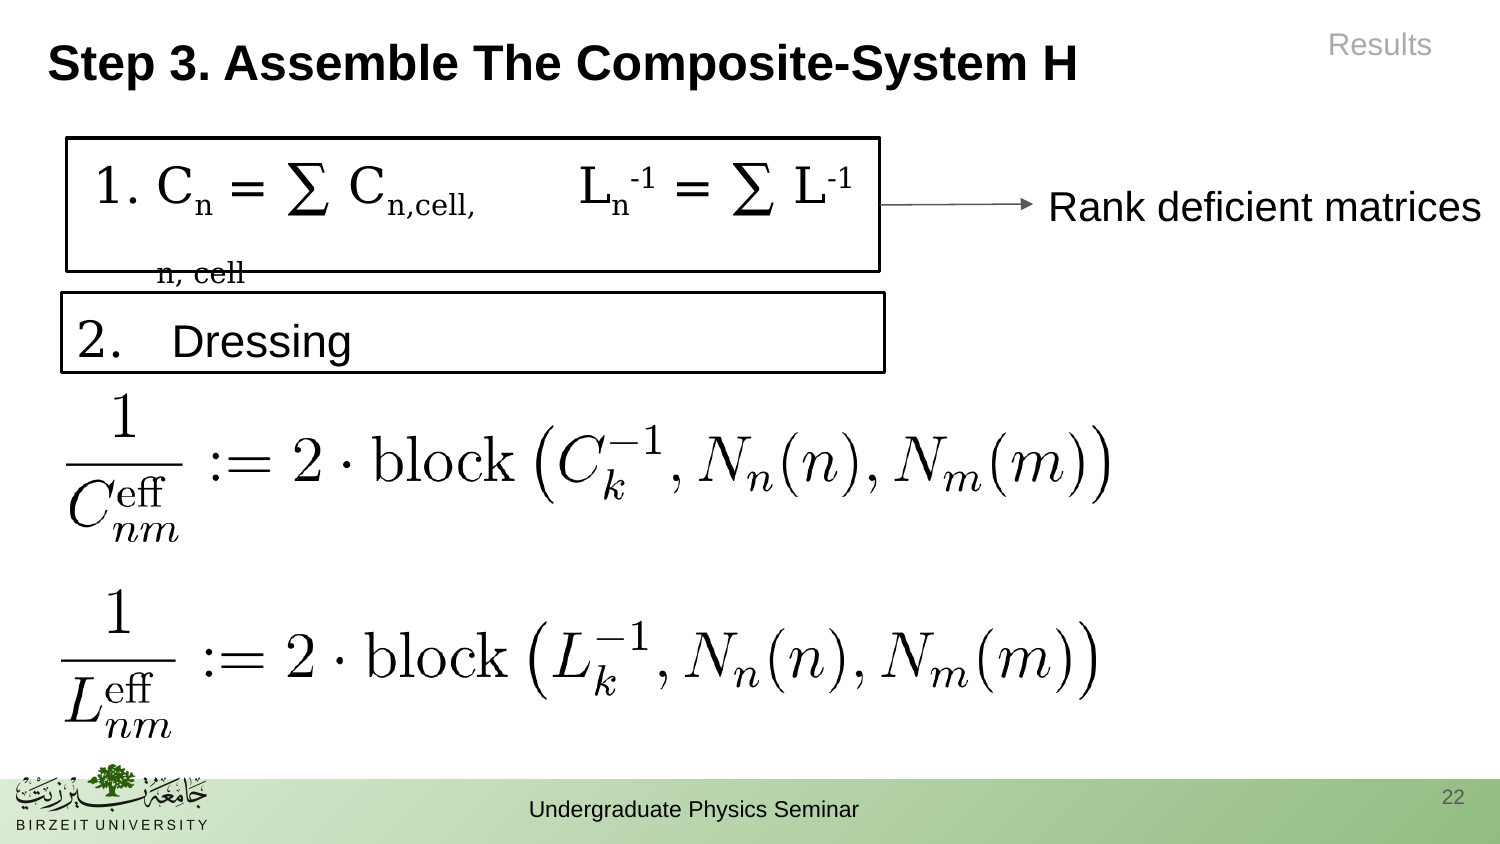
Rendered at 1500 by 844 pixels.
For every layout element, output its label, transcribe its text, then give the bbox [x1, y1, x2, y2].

text_box Rank deficient matrices [1033, 164, 1500, 245]
text_box Step 3. Assemble The Composite-System H [32, 15, 1255, 128]
text_box Cn = ∑ Cn,cell, Ln-1 = ∑ L-1 n, cell [66, 138, 880, 272]
picture [61, 589, 1096, 738]
picture [65, 393, 1109, 542]
text_box 2. Dressing [61, 292, 885, 373]
picture [16, 764, 207, 830]
slide_number ‹#› [1389, 764, 1480, 830]
